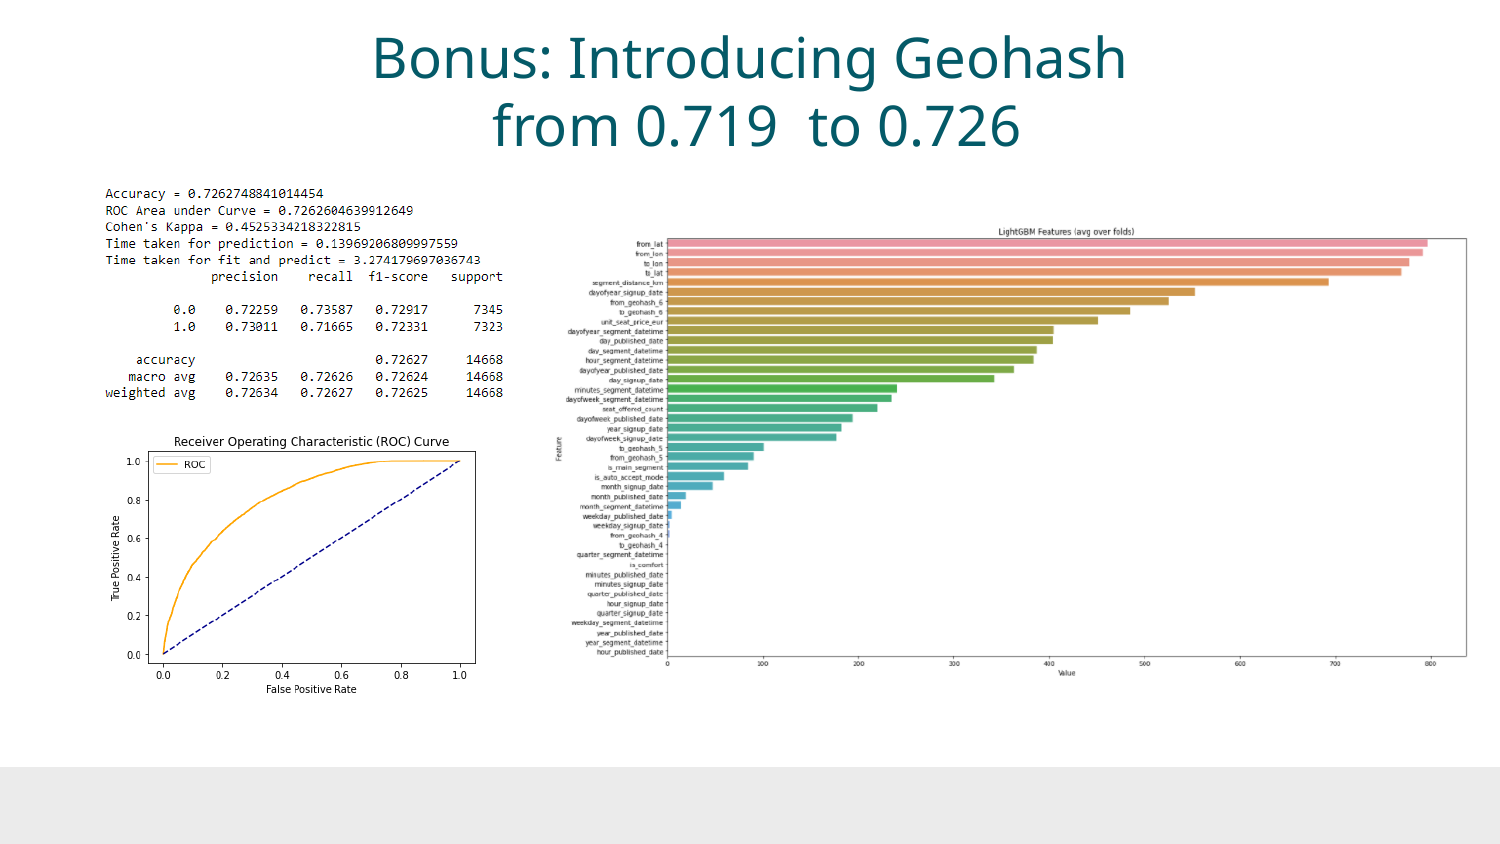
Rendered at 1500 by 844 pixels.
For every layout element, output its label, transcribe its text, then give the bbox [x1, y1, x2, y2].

picture [552, 225, 1476, 678]
picture [100, 183, 529, 700]
title Bonus: Introducing Geohash from 0.719 to 0.726 [118, 131, 1382, 184]
